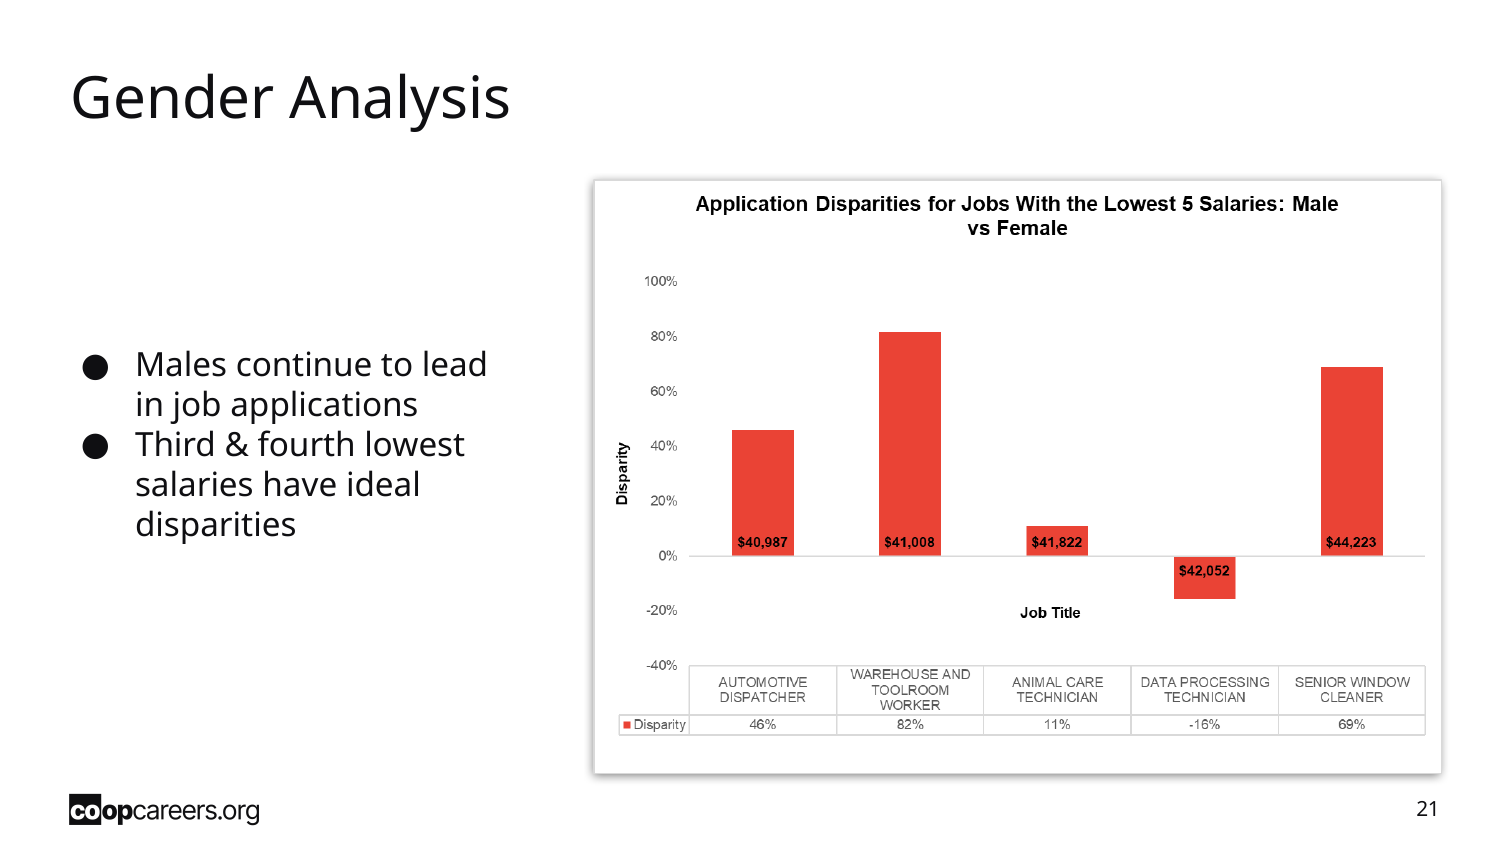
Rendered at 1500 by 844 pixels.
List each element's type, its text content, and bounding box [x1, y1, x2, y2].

slide_number ‹#› [1364, 777, 1455, 842]
text_box Males continue to lead in job applications Third & fourth lowest salaries have ideal disparities [44, 328, 537, 558]
picture [593, 179, 1442, 775]
title Gender Analysis [70, 60, 1430, 155]
picture [51, 767, 277, 844]
